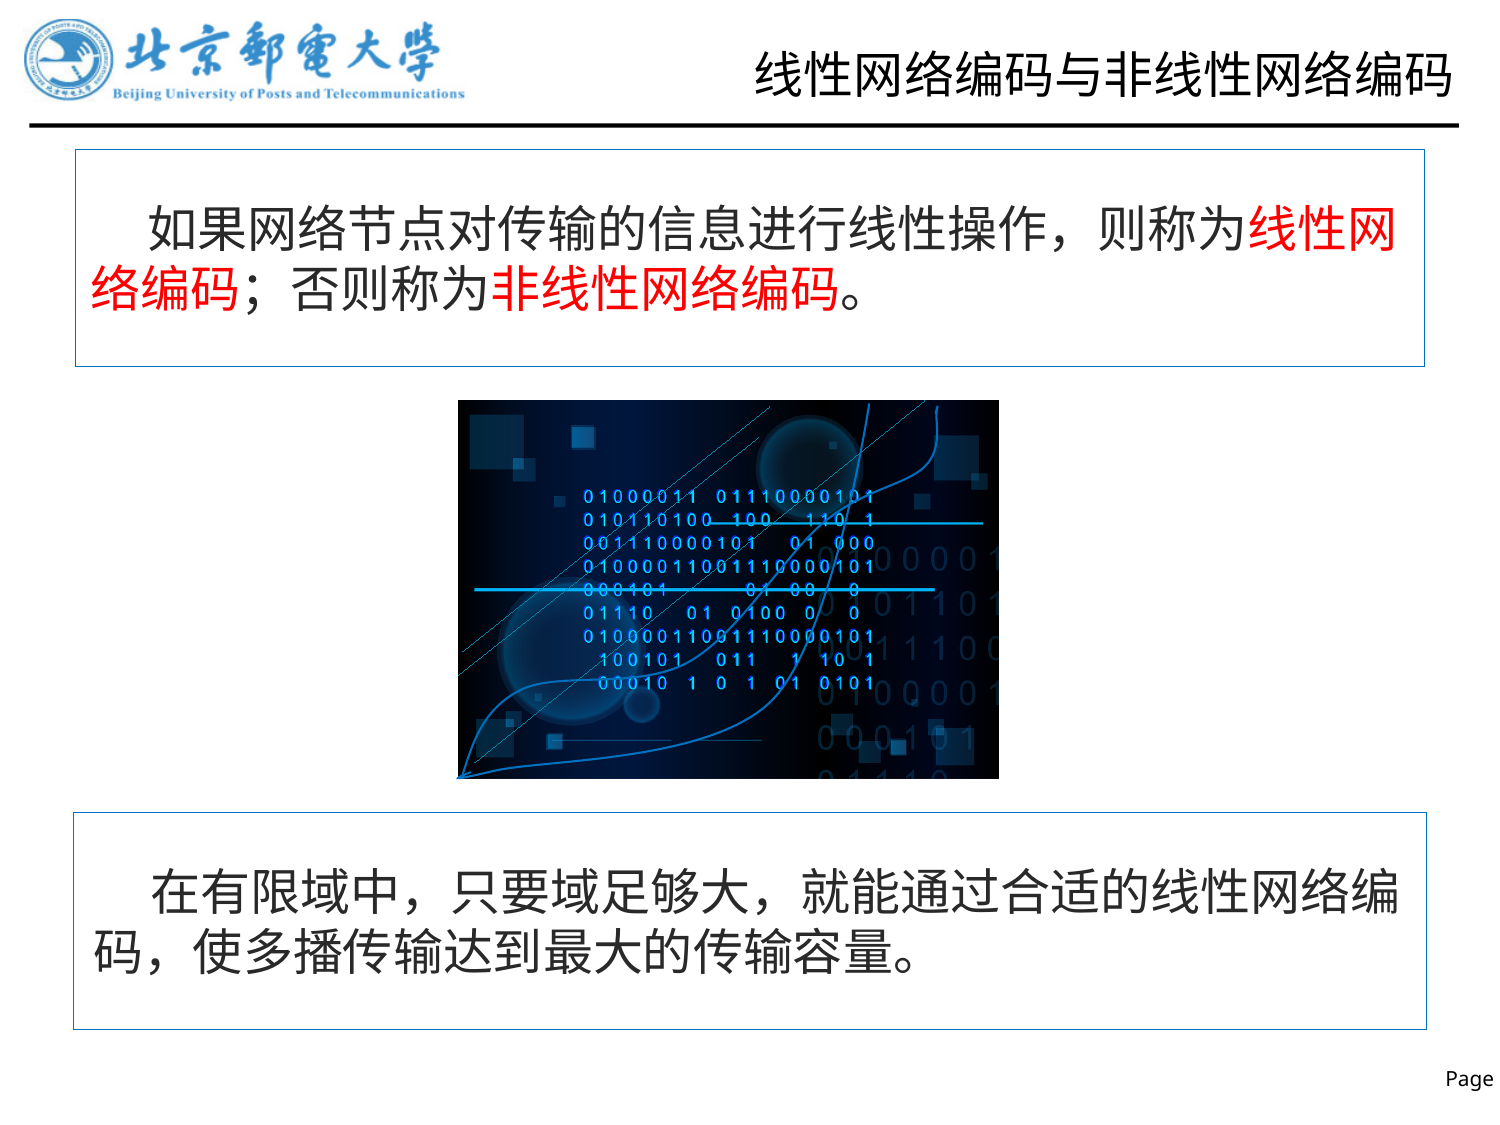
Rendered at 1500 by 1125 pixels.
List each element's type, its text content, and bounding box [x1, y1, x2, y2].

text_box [457, 400, 999, 779]
text_box [75, 149, 1425, 367]
text_box [73, 812, 1427, 1030]
picture [23, 19, 467, 102]
title 线性网络编码与非线性网络编码 [728, 16, 1469, 130]
